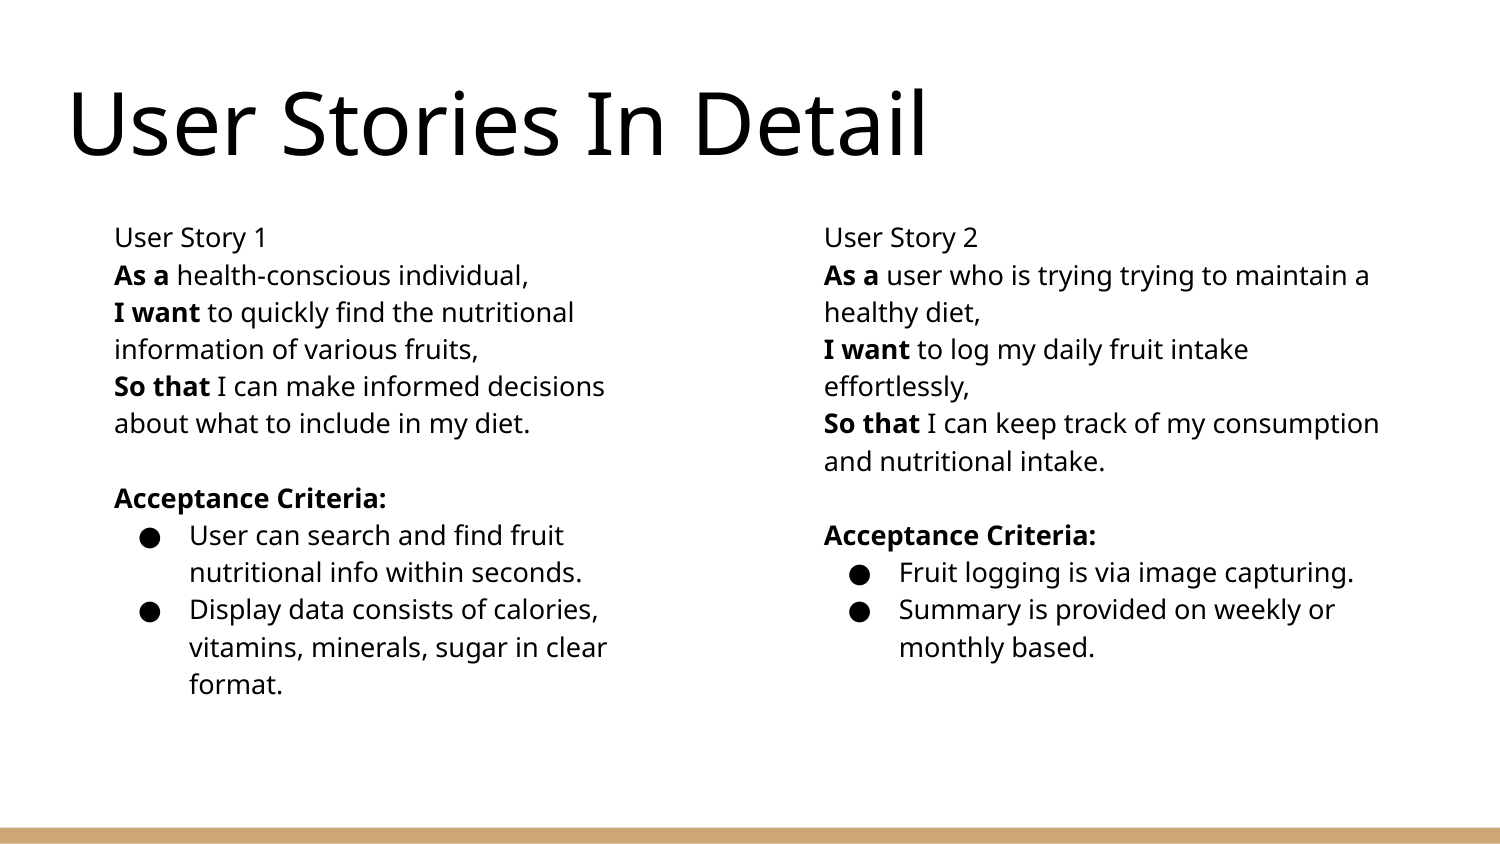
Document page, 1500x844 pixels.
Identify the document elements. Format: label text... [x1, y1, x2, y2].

list User Story 1 As a health-conscious individual, I want to quickly find the nutritional information of various fruits, So that I can make informed decisions about what to include in my diet. Acceptance Criteria: User can search and find fruit nutritional info within seconds. Display data consists of calories, vitamins, minerals, sugar in clear format. [99, 200, 702, 752]
list User Story 2 As a user who is trying trying to maintain a healthy diet, I want to log my daily fruit intake effortlessly, So that I can keep track of my consumption and nutritional intake. Acceptance Criteria: Fruit logging is via image capturing. Summary is provided on weekly or monthly based. [808, 200, 1411, 752]
title User Stories In Detail [51, 51, 1449, 189]
